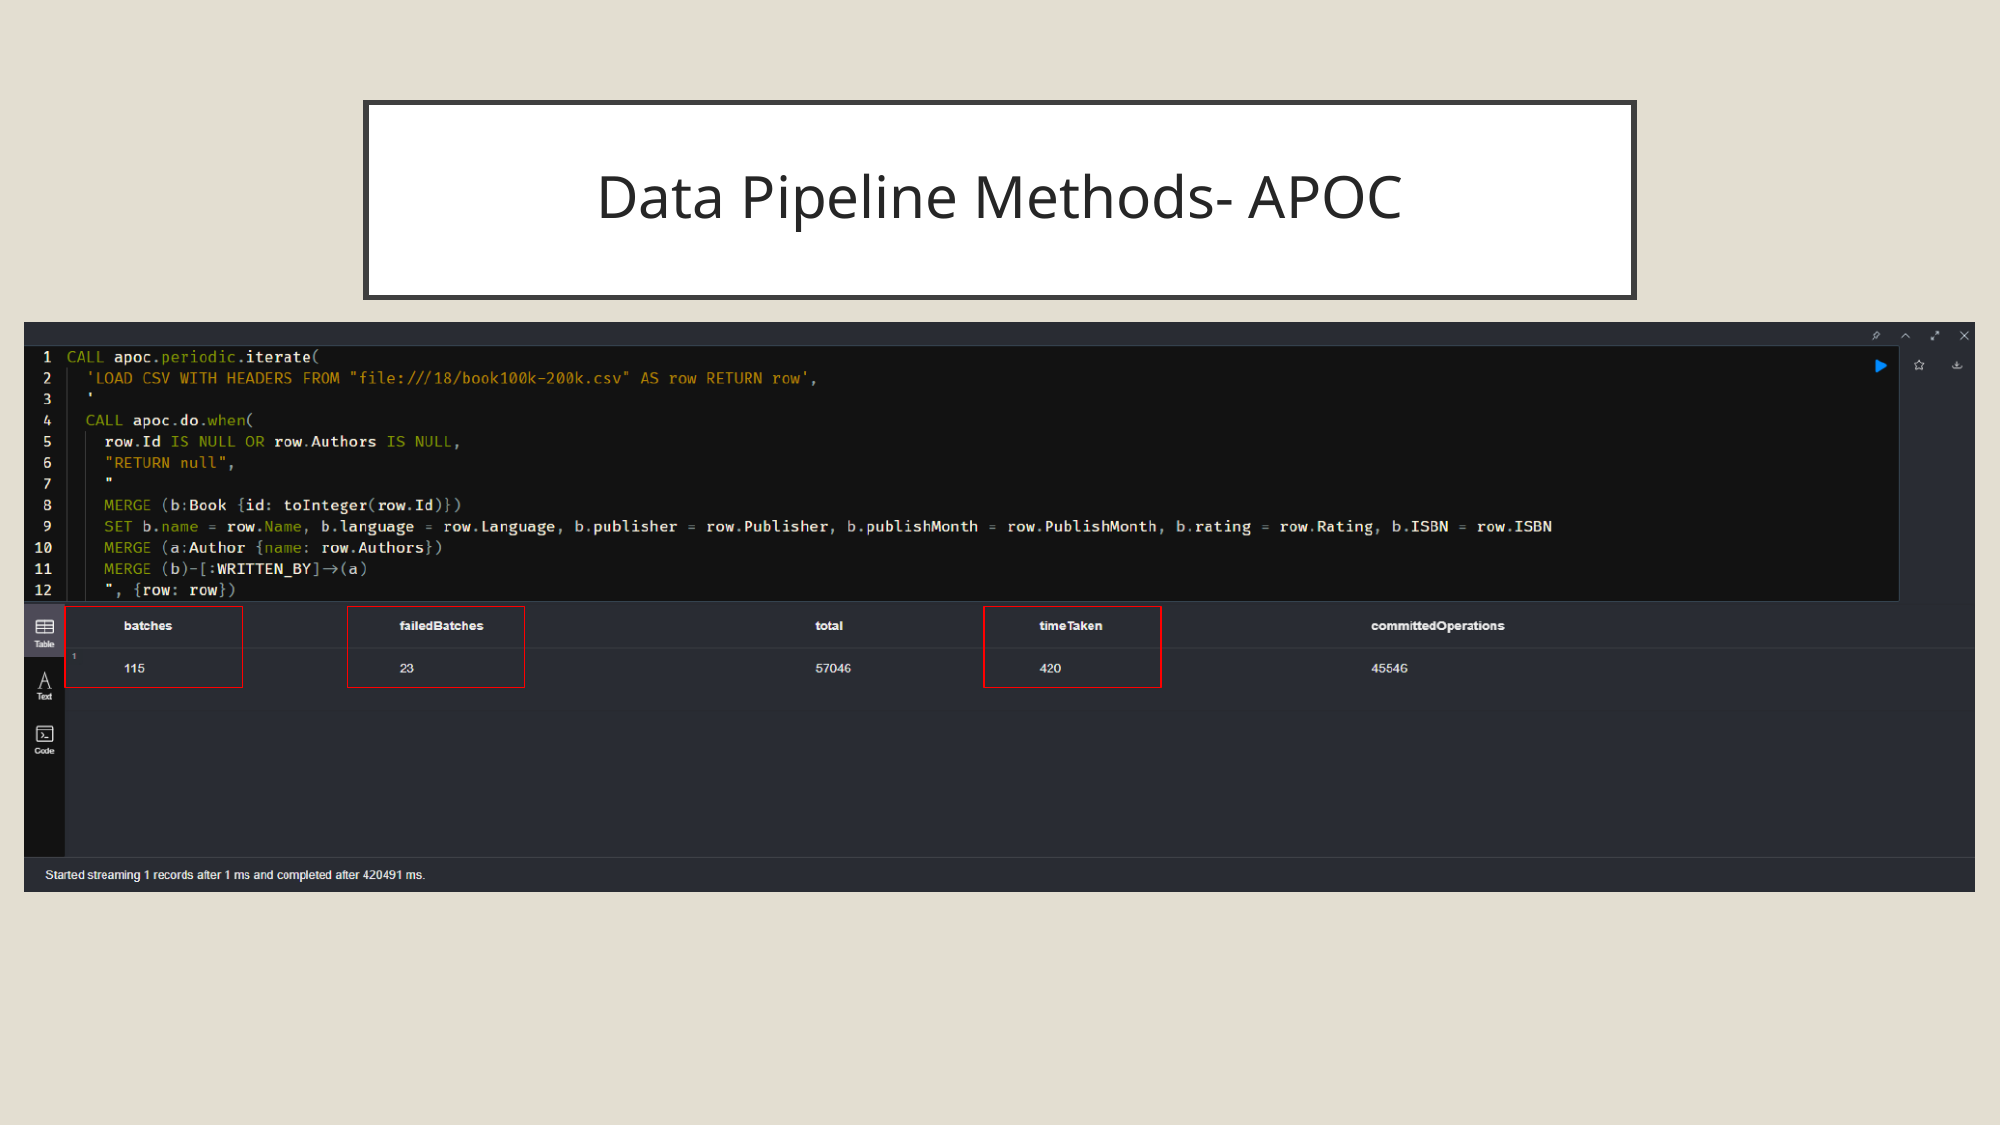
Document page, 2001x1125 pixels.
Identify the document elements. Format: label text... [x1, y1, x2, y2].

picture [24, 322, 1976, 893]
title Data Pipeline Methods- APOC [363, 100, 1637, 300]
